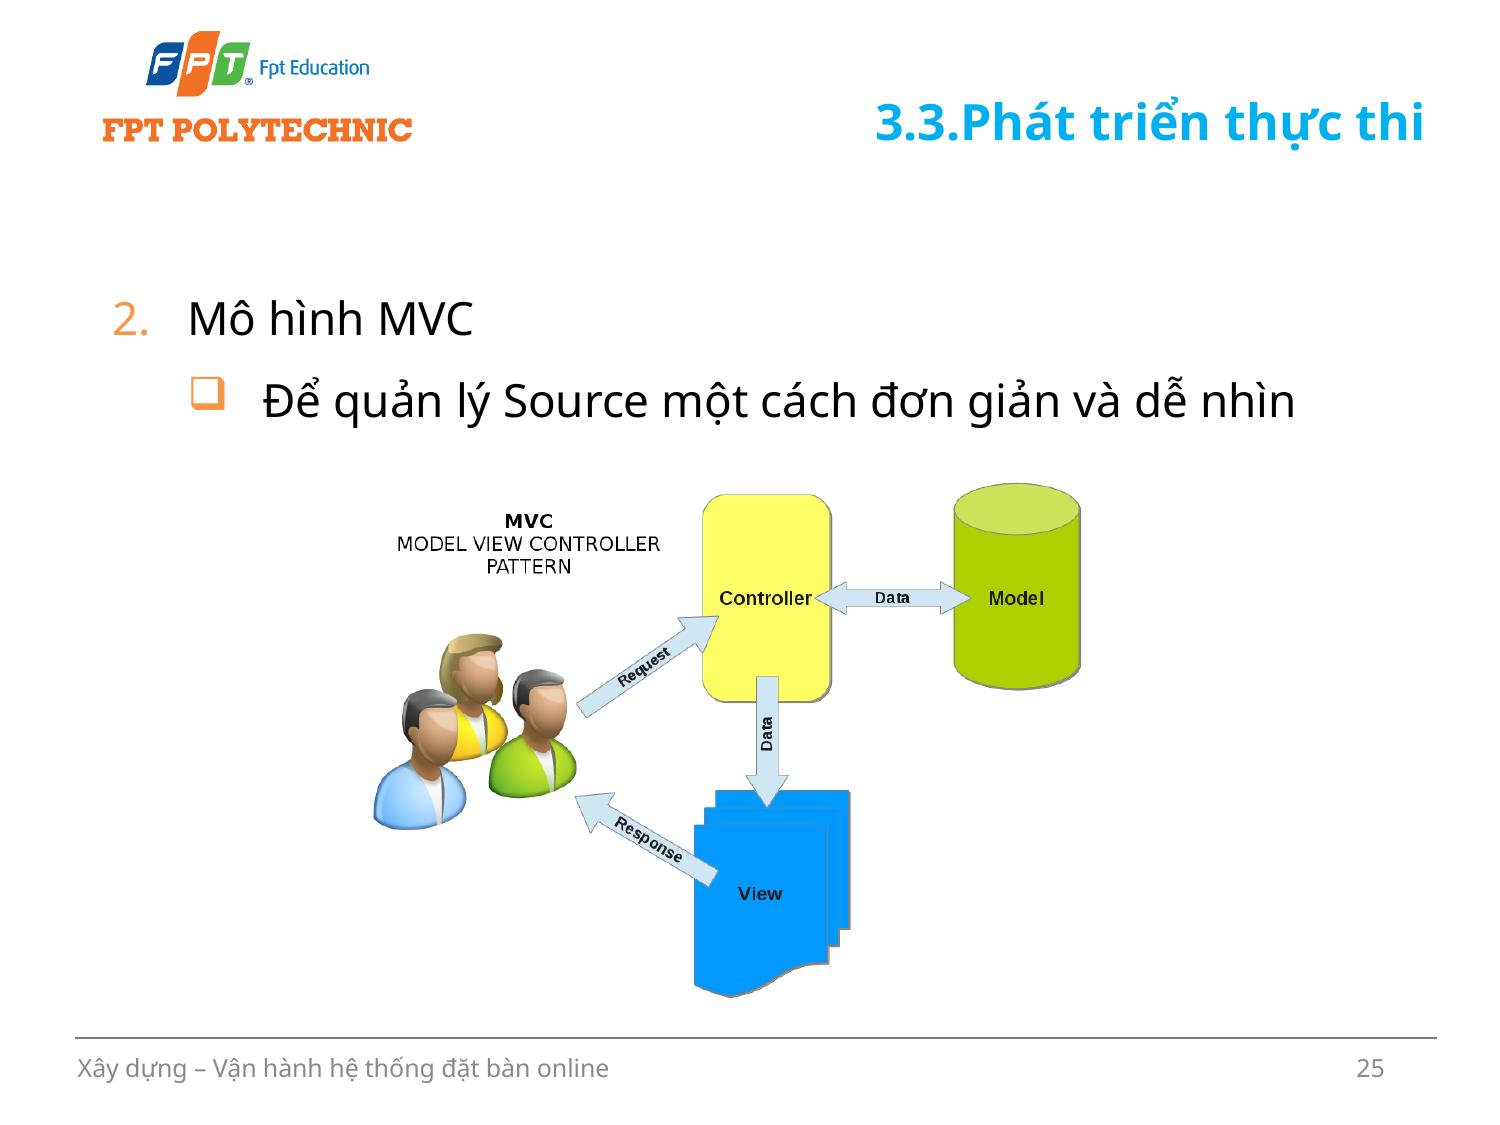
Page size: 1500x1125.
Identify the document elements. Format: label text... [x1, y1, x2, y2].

picture [89, 22, 420, 157]
slide_number 25 [1338, 1052, 1412, 1092]
list Mô hình MVC Để quản lý Source một cách đơn giản và dễ nhìn [112, 261, 1437, 417]
picture [364, 470, 1101, 1011]
footer Xây dựng – Vận hành hệ thống đặt bàn online [75, 1052, 612, 1088]
title 3.3.Phát triển thực thi [875, 90, 1500, 151]
